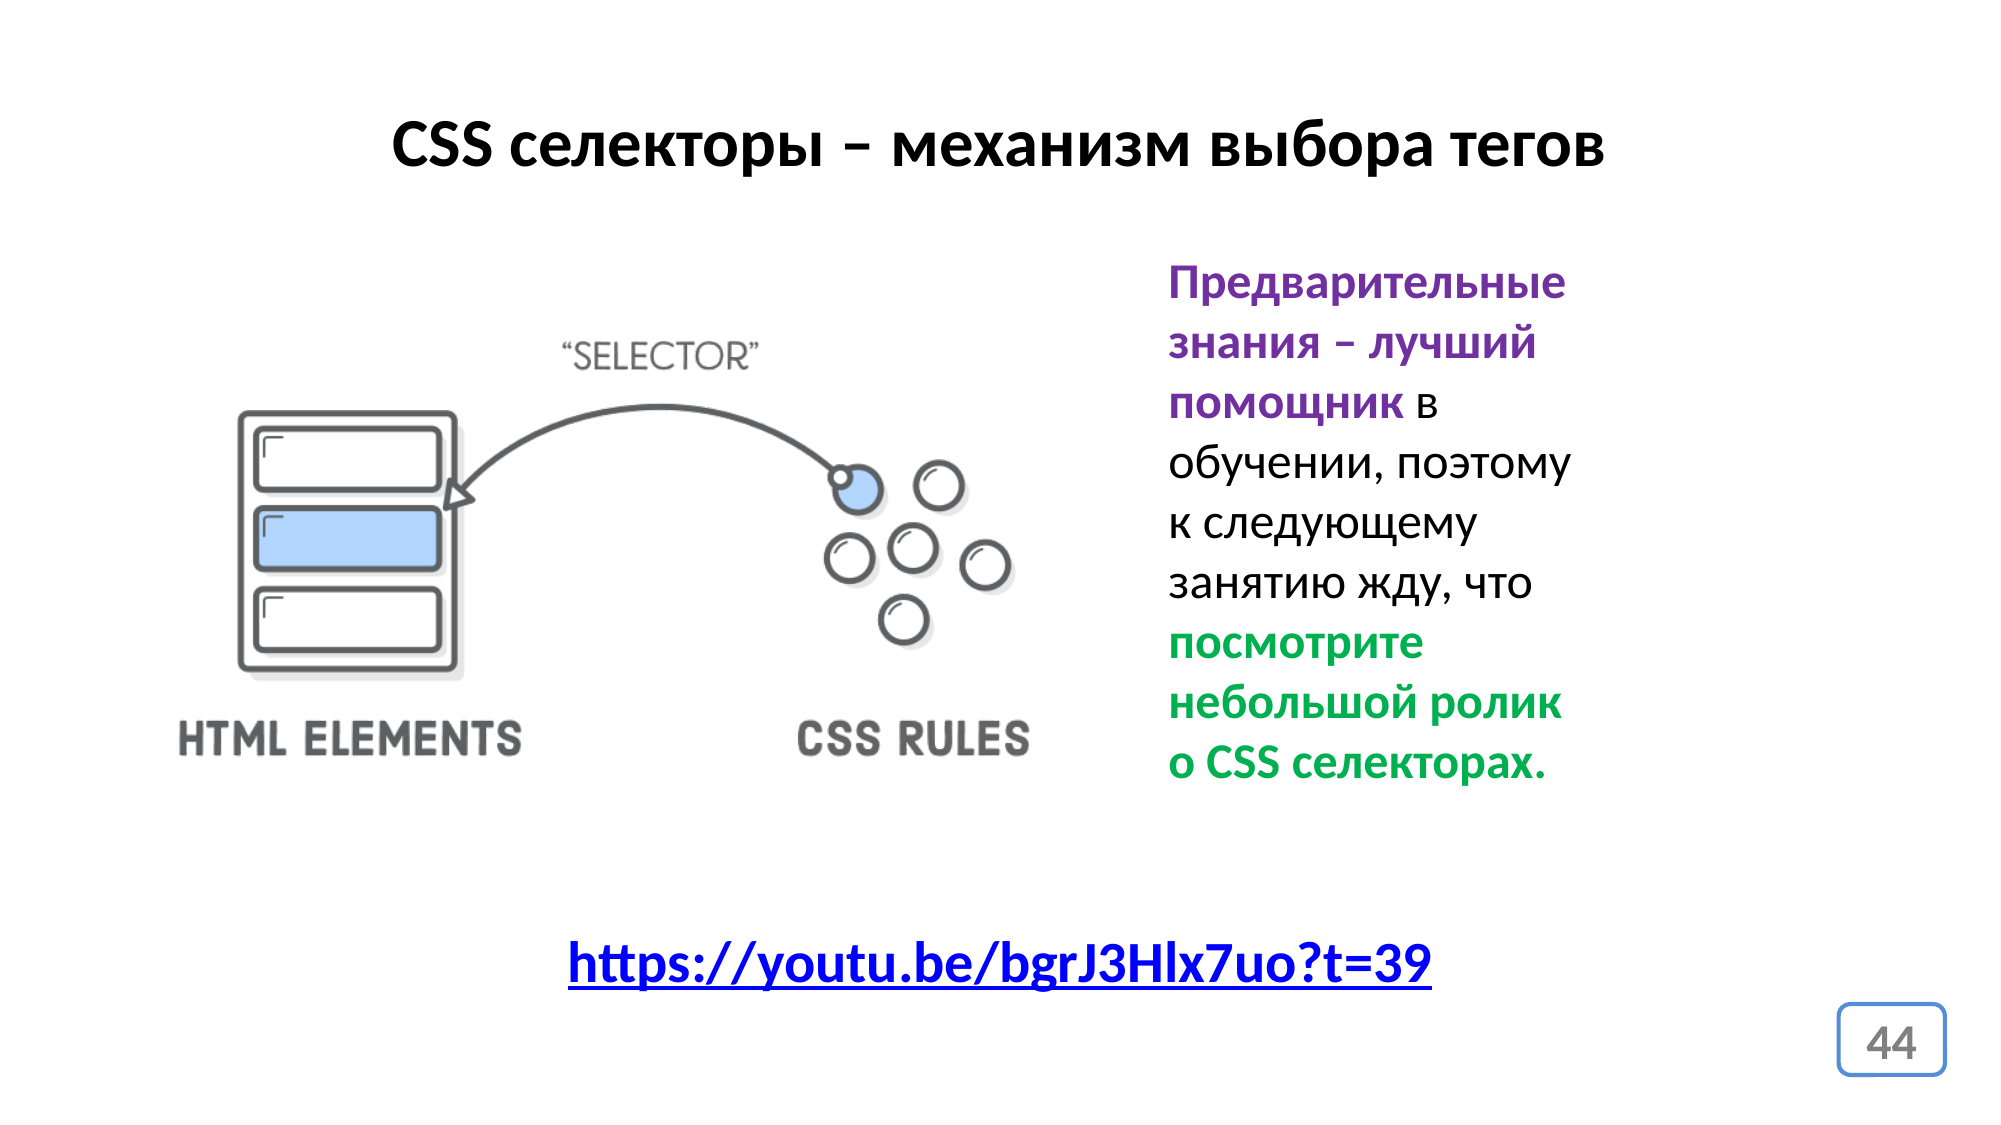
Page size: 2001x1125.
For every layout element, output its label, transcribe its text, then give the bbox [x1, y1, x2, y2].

text_box 44 [1836, 1002, 1948, 1078]
text_box Предварительные знания – лучший помощник в обучении, поэтому к следующему занятию жду, что посмотрите небольшой ролик о CSS селекторах. [1153, 241, 1587, 797]
picture [125, 282, 1099, 823]
text_box https://youtu.be/bgrJ3Hlx7uo?t=39 [0, 916, 2000, 1002]
text_box CSS селекторы – механизм выбора тегов [0, 89, 2000, 188]
